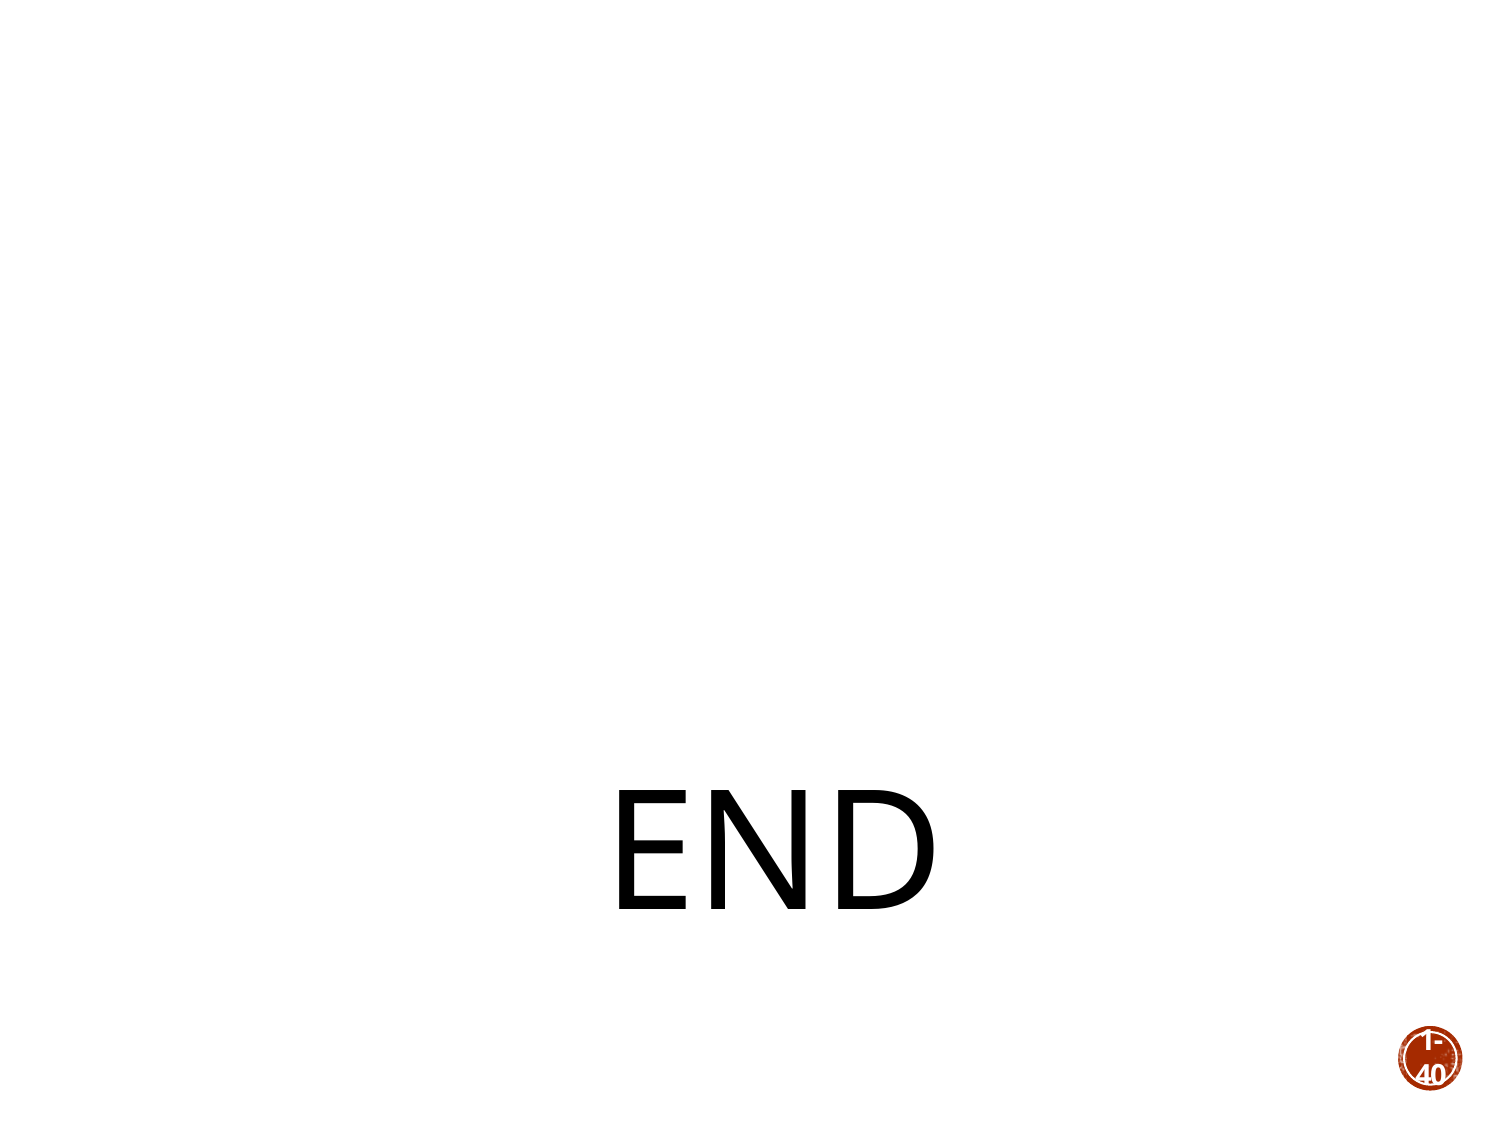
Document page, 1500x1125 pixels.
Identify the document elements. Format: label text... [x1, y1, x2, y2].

slide_number 1-40 [1391, 1028, 1471, 1089]
list END [112, 348, 1388, 1013]
